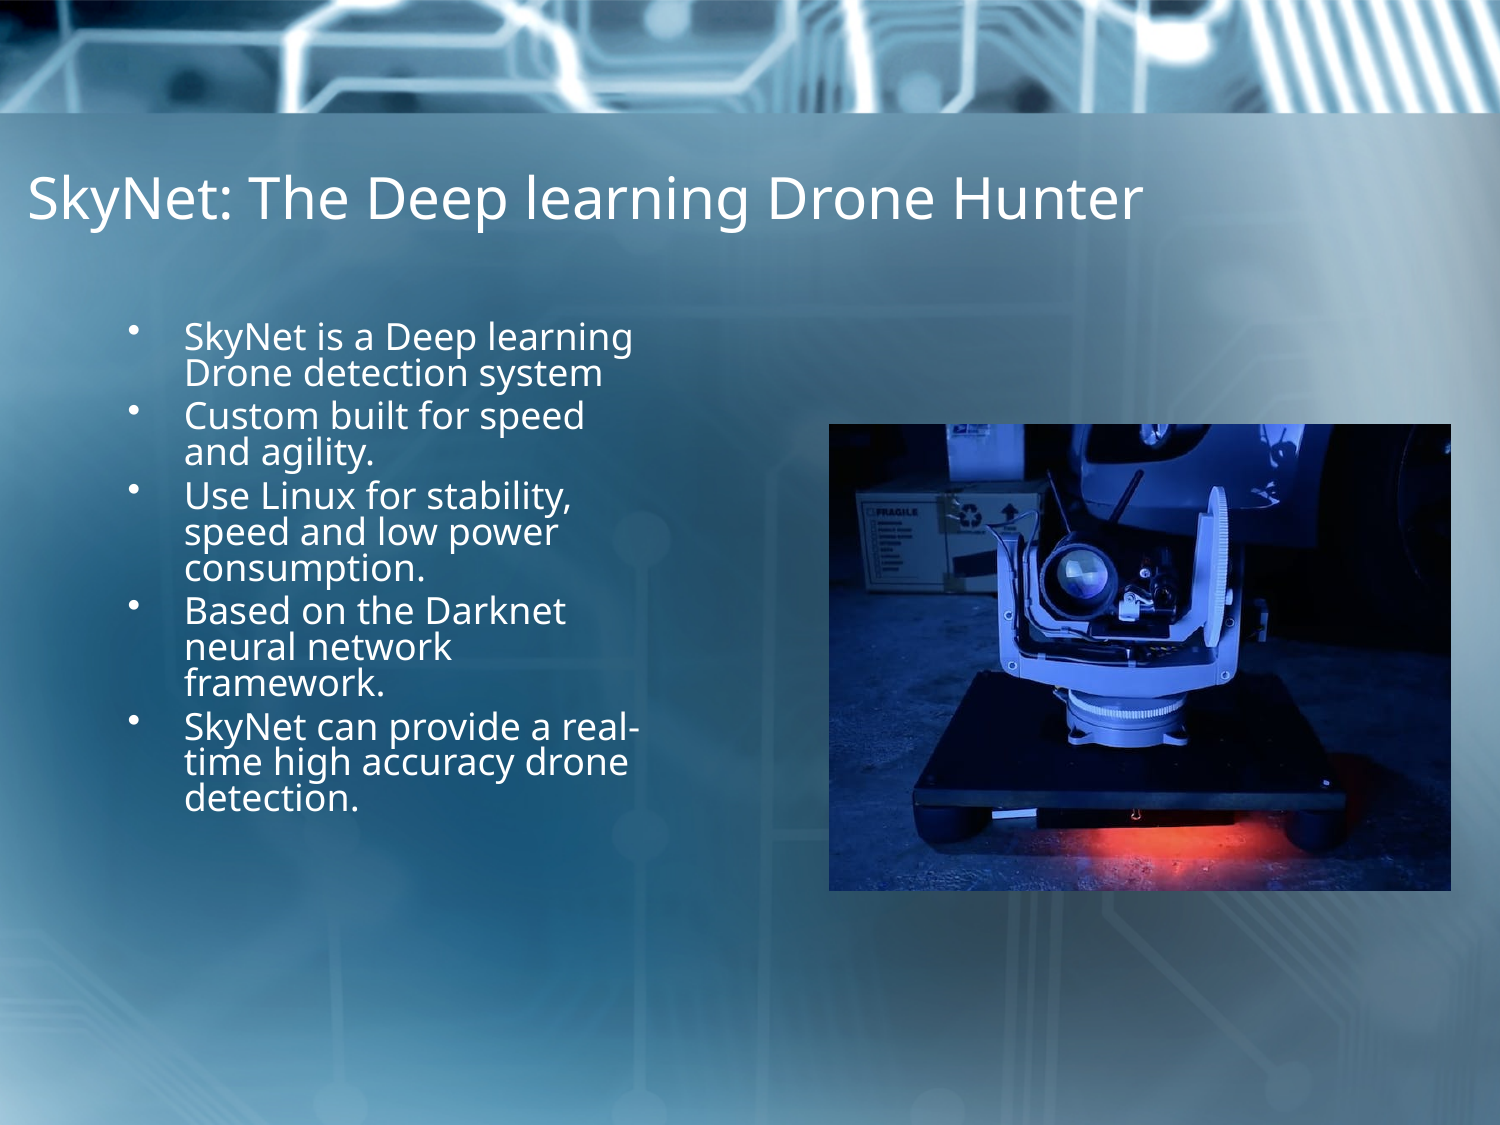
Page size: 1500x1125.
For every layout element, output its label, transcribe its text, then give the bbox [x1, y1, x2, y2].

title SkyNet: The Deep learning Drone Hunter [12, 137, 1438, 255]
list SkyNet is a Deep learning Drone detection system Custom built for speed and agility. Use Linux for stability, speed and low power consumption. Based on the Darknet neural network framework. SkyNet can provide a real-time high accuracy drone detection. [112, 314, 675, 1002]
picture [0, 0, 1500, 1125]
